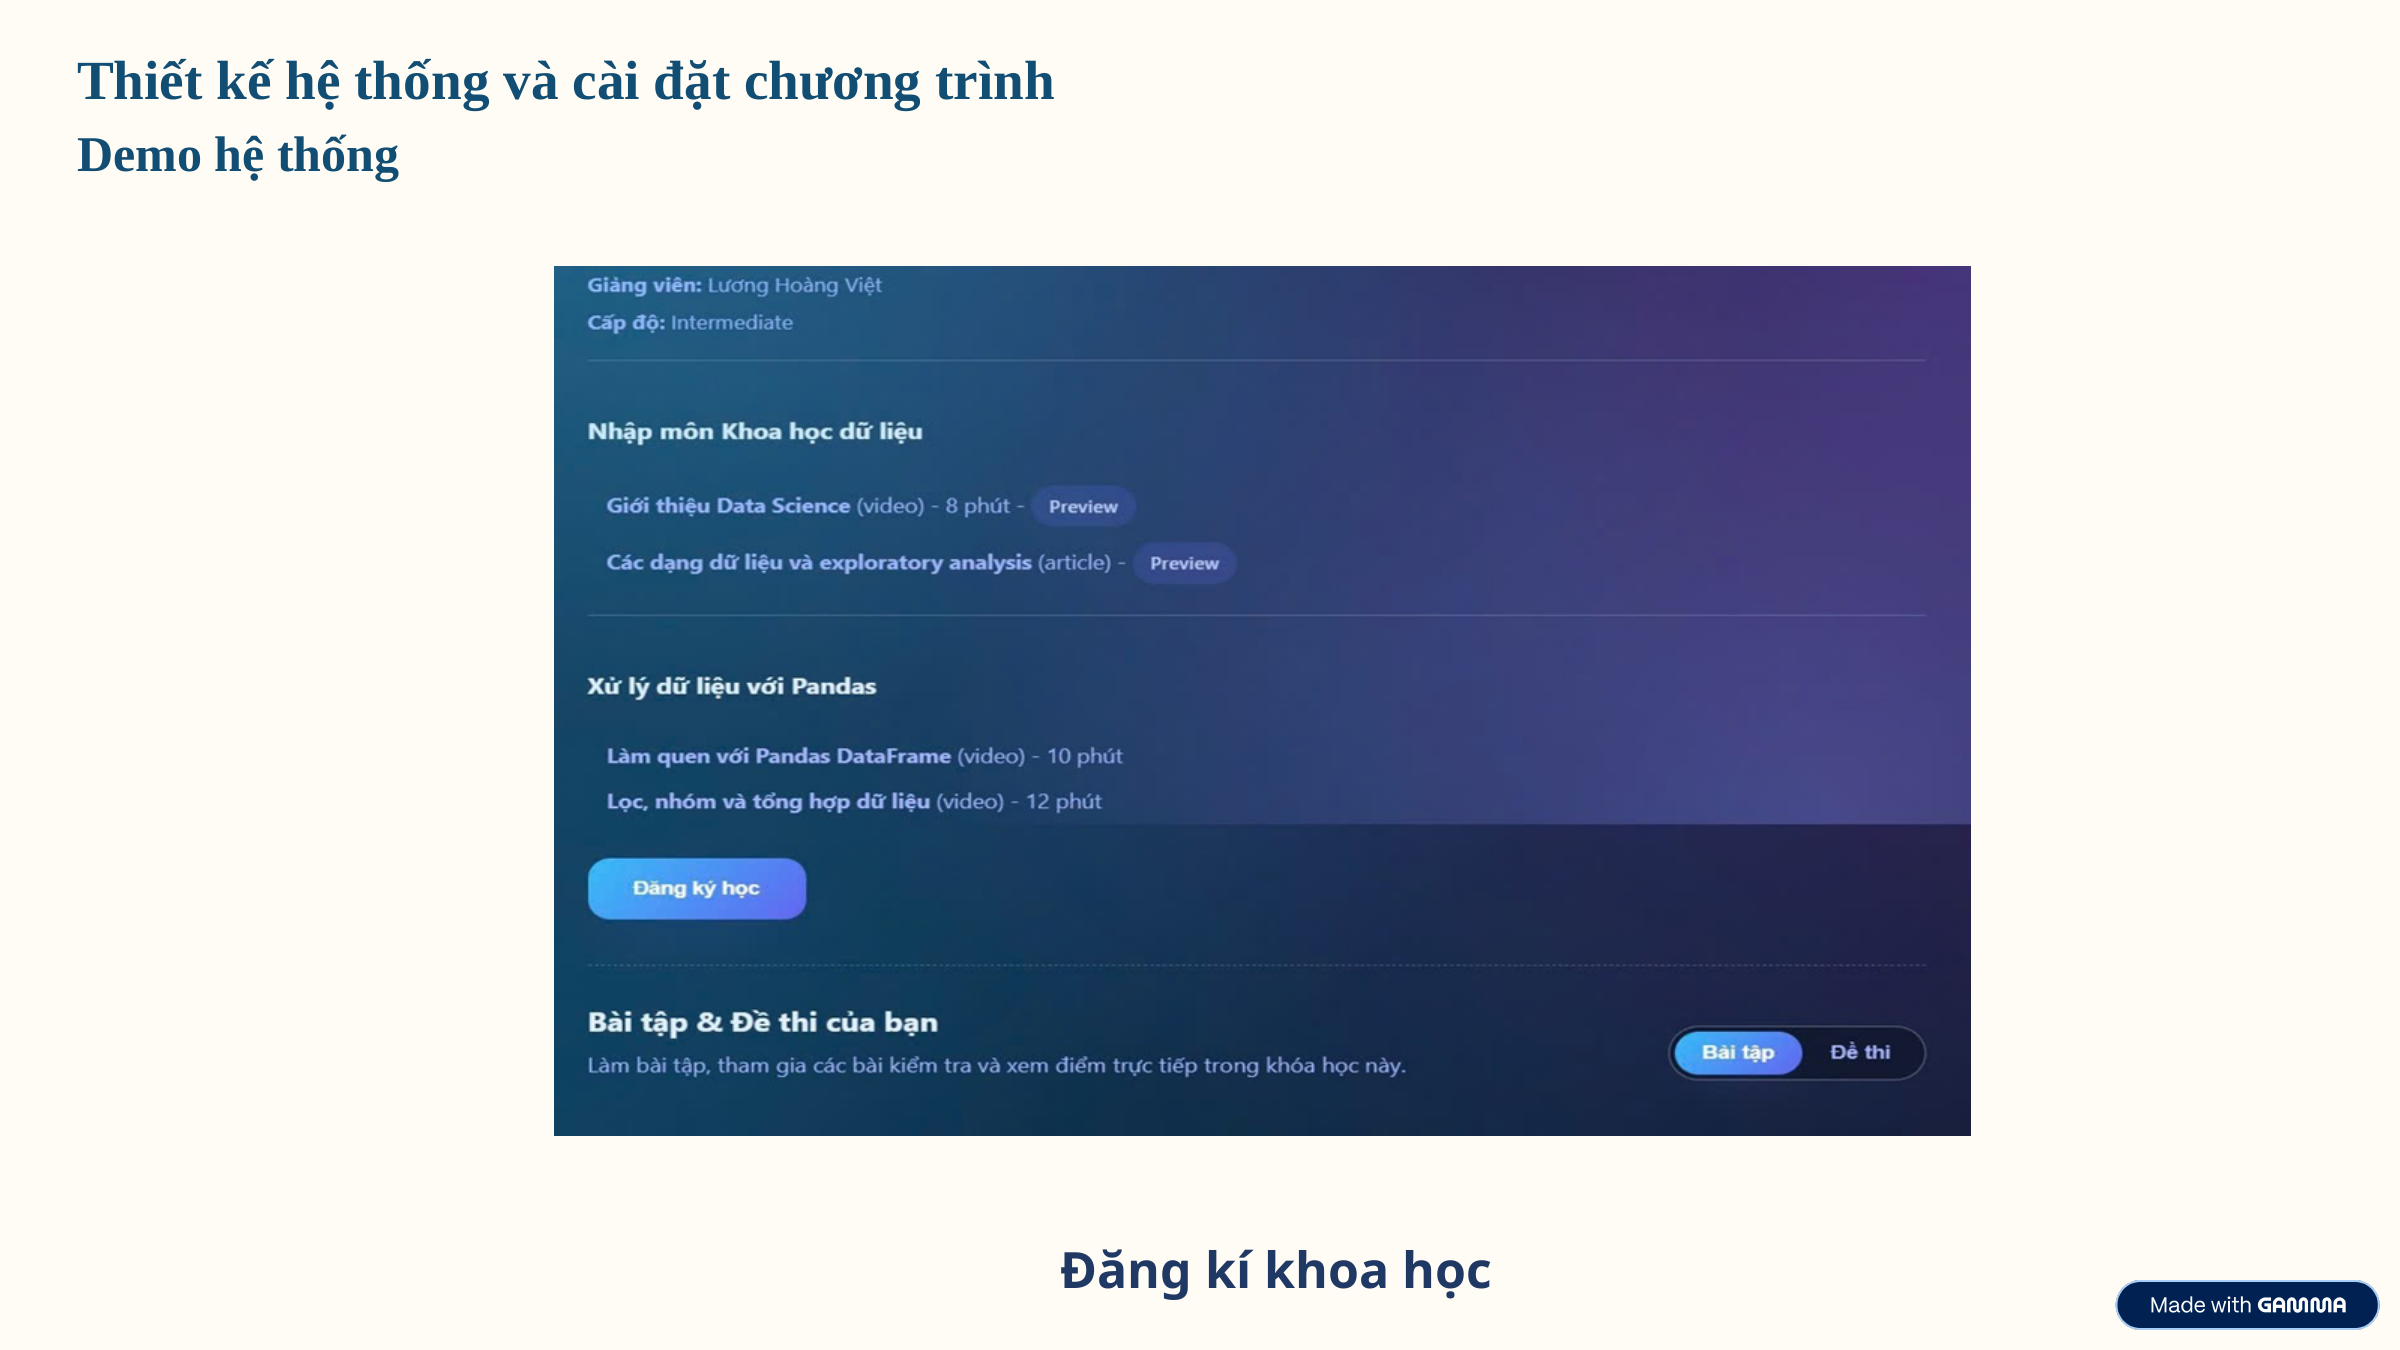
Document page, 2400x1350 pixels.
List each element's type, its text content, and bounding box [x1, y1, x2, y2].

text_box Đăng kí khoa học [1046, 1231, 1508, 1306]
picture [2106, 1271, 2389, 1339]
text_box Thiết kế hệ thống và cài đặt chương trình [77, 41, 1312, 111]
picture [554, 266, 1971, 1136]
text_box Demo hệ thống [77, 140, 775, 182]
